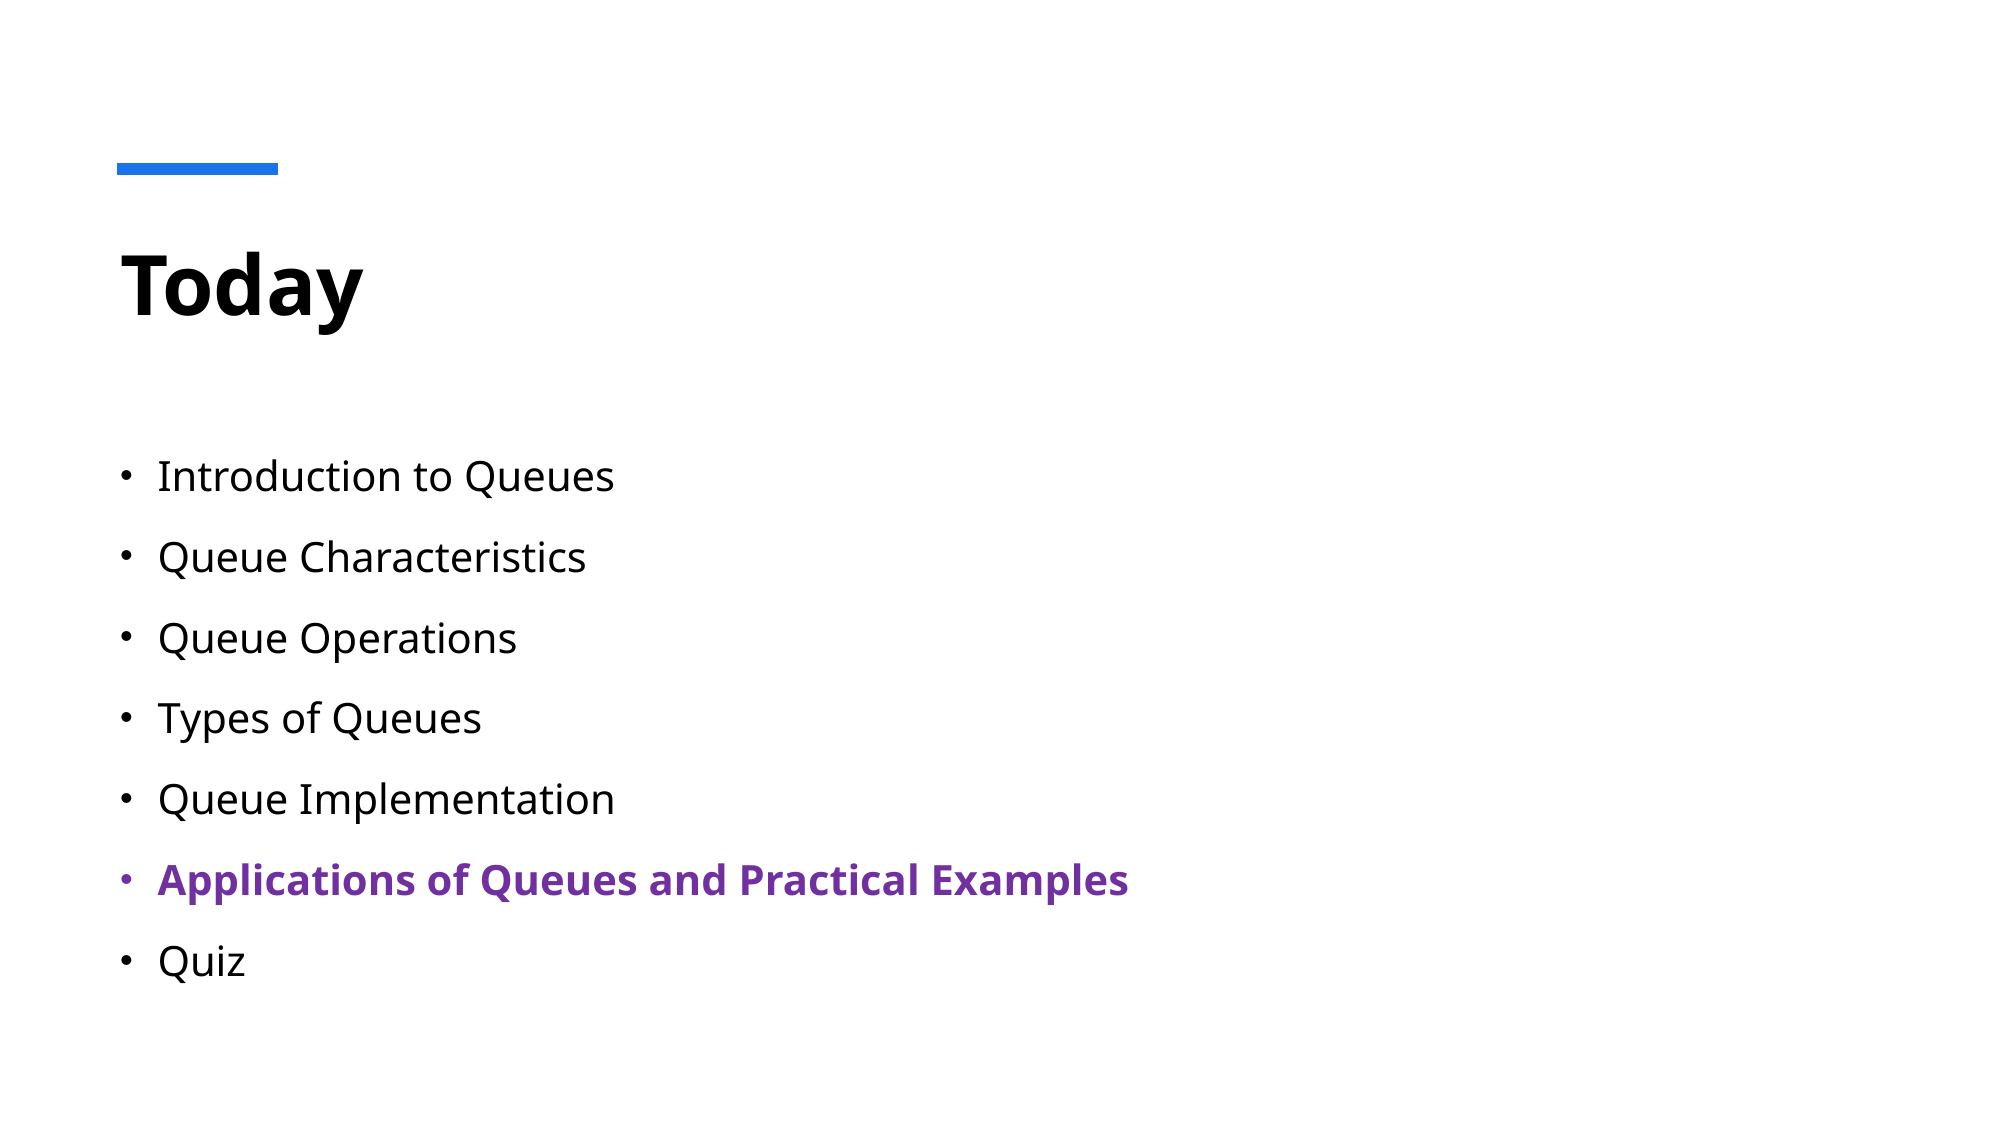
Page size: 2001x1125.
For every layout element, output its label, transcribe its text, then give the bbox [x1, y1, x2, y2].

title Today [105, 224, 1892, 405]
list Introduction to Queues Queue Characteristics Queue Operations Types of Queues Queue Implementation Applications of Queues and Practical Examples Quiz [105, 431, 1892, 1095]
